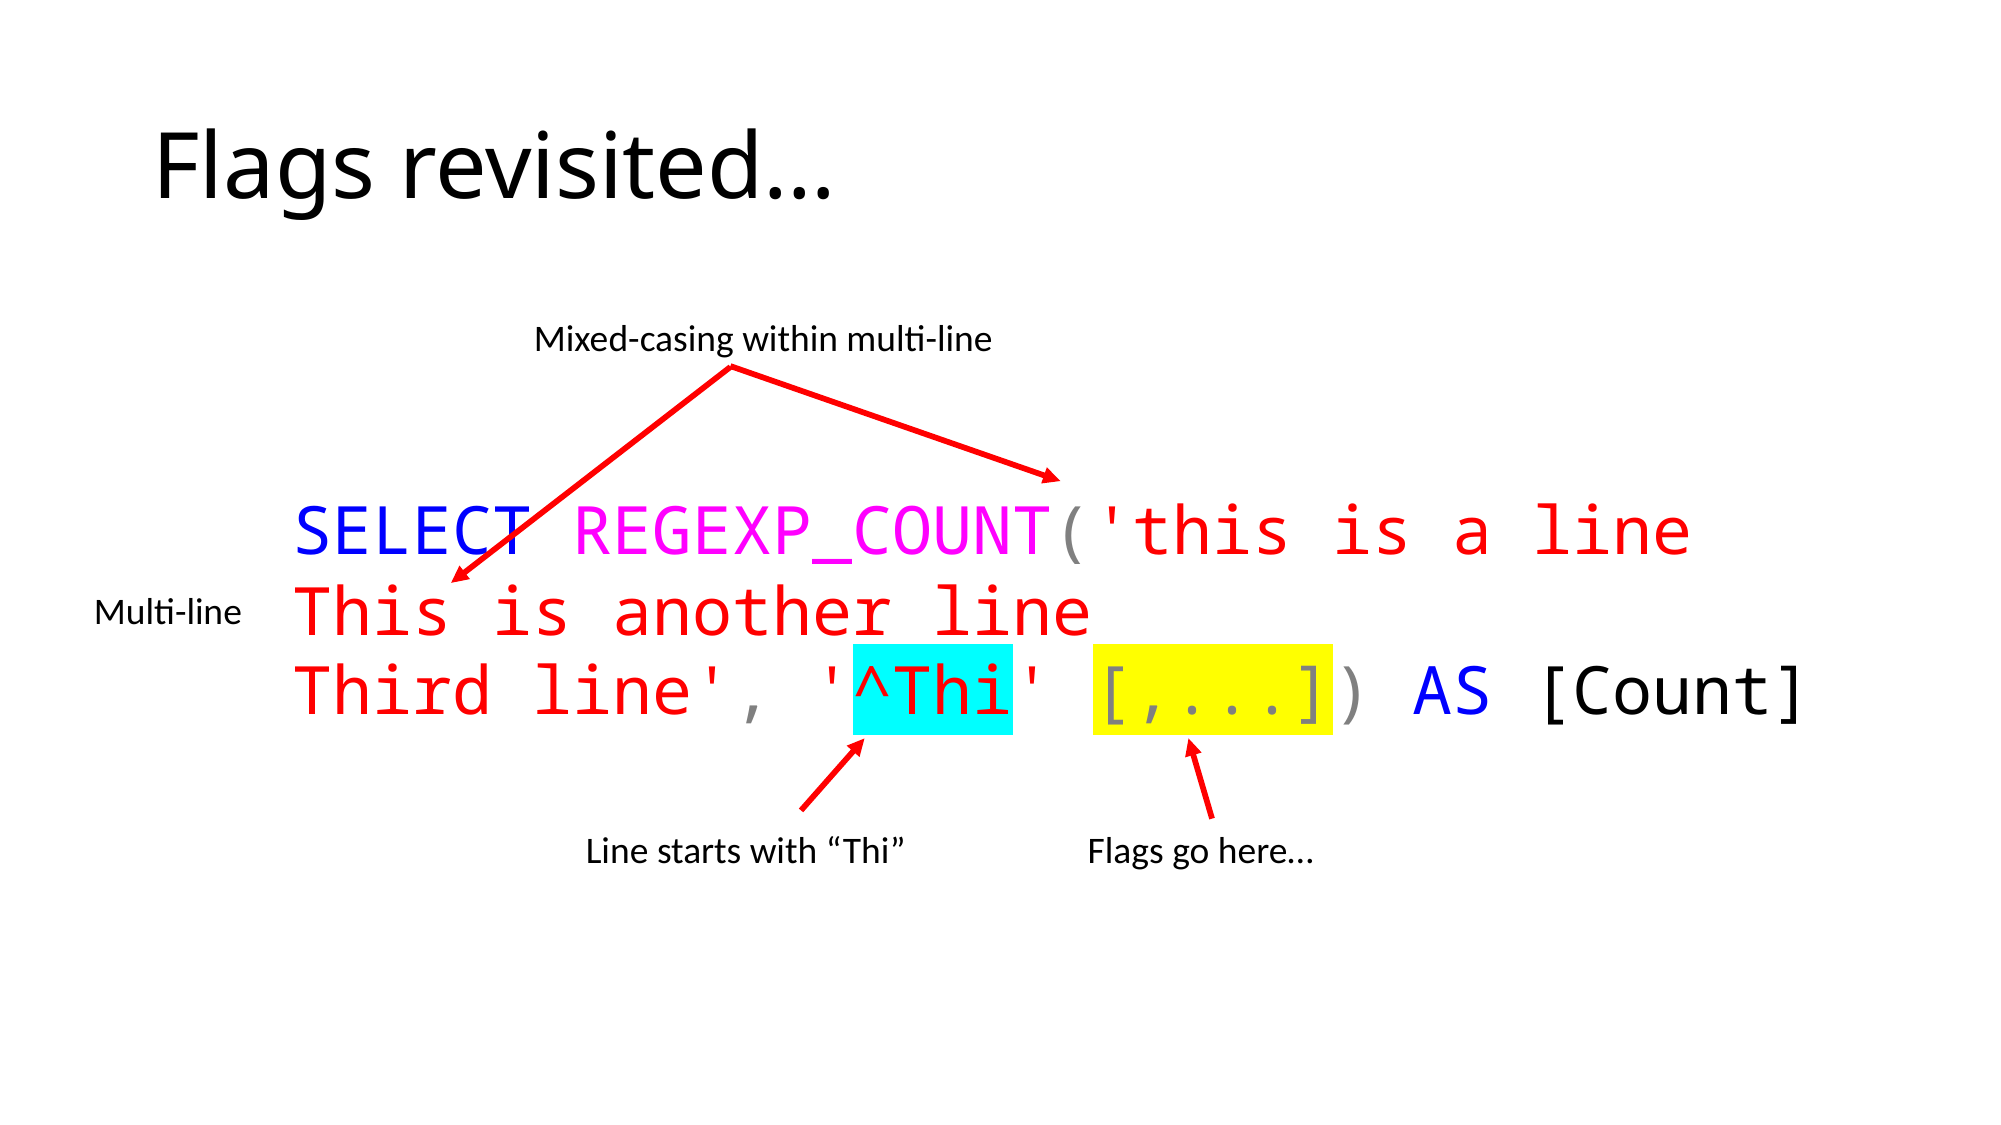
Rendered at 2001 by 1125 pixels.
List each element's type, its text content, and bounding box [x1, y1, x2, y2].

title Flags revisited… [137, 59, 1863, 278]
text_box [730, 365, 1061, 481]
text_box Mixed-casing within multi-line [519, 306, 1037, 366]
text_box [451, 366, 731, 583]
text_box Flags go here… [1072, 818, 1352, 879]
text_box Multi-line [79, 579, 279, 640]
text_box SELECT REGEXP_COUNT('this is a line This is another line Third line', '^Thi' [,...]) AS [Count] [278, 480, 1843, 736]
text_box Line starts with “Thi” [571, 818, 950, 879]
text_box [800, 738, 865, 811]
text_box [1188, 738, 1212, 819]
